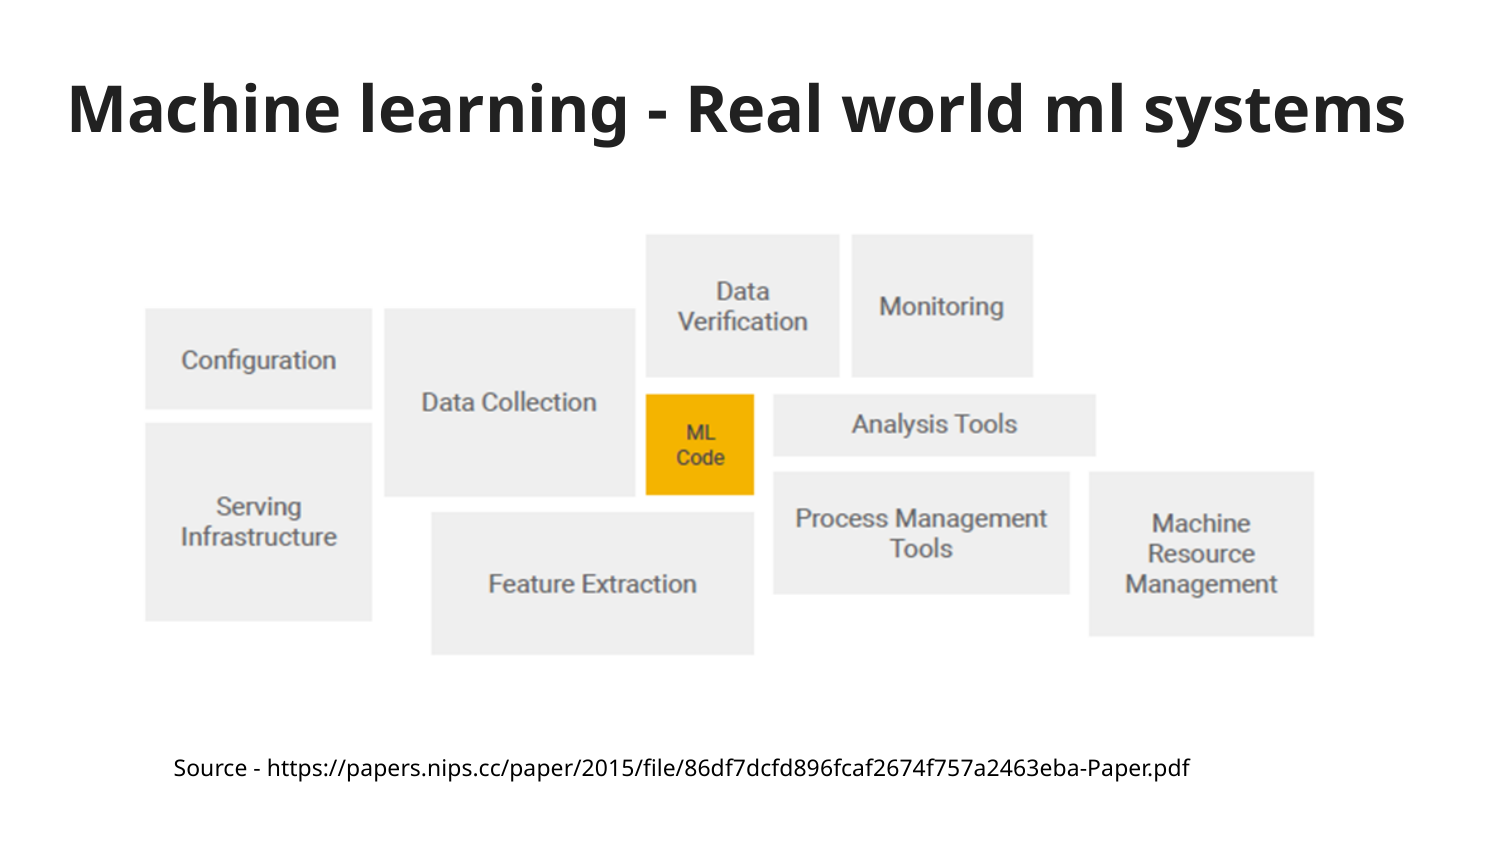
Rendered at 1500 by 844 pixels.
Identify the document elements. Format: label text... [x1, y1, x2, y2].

text_box Source - https://papers.nips.cc/paper/2015/file/86df7dcfd896fcaf2674f757a2463eba-Paper.pdf [158, 740, 1445, 796]
picture [39, 179, 1438, 756]
title Machine learning - Real world ml systems [51, 48, 1449, 180]
